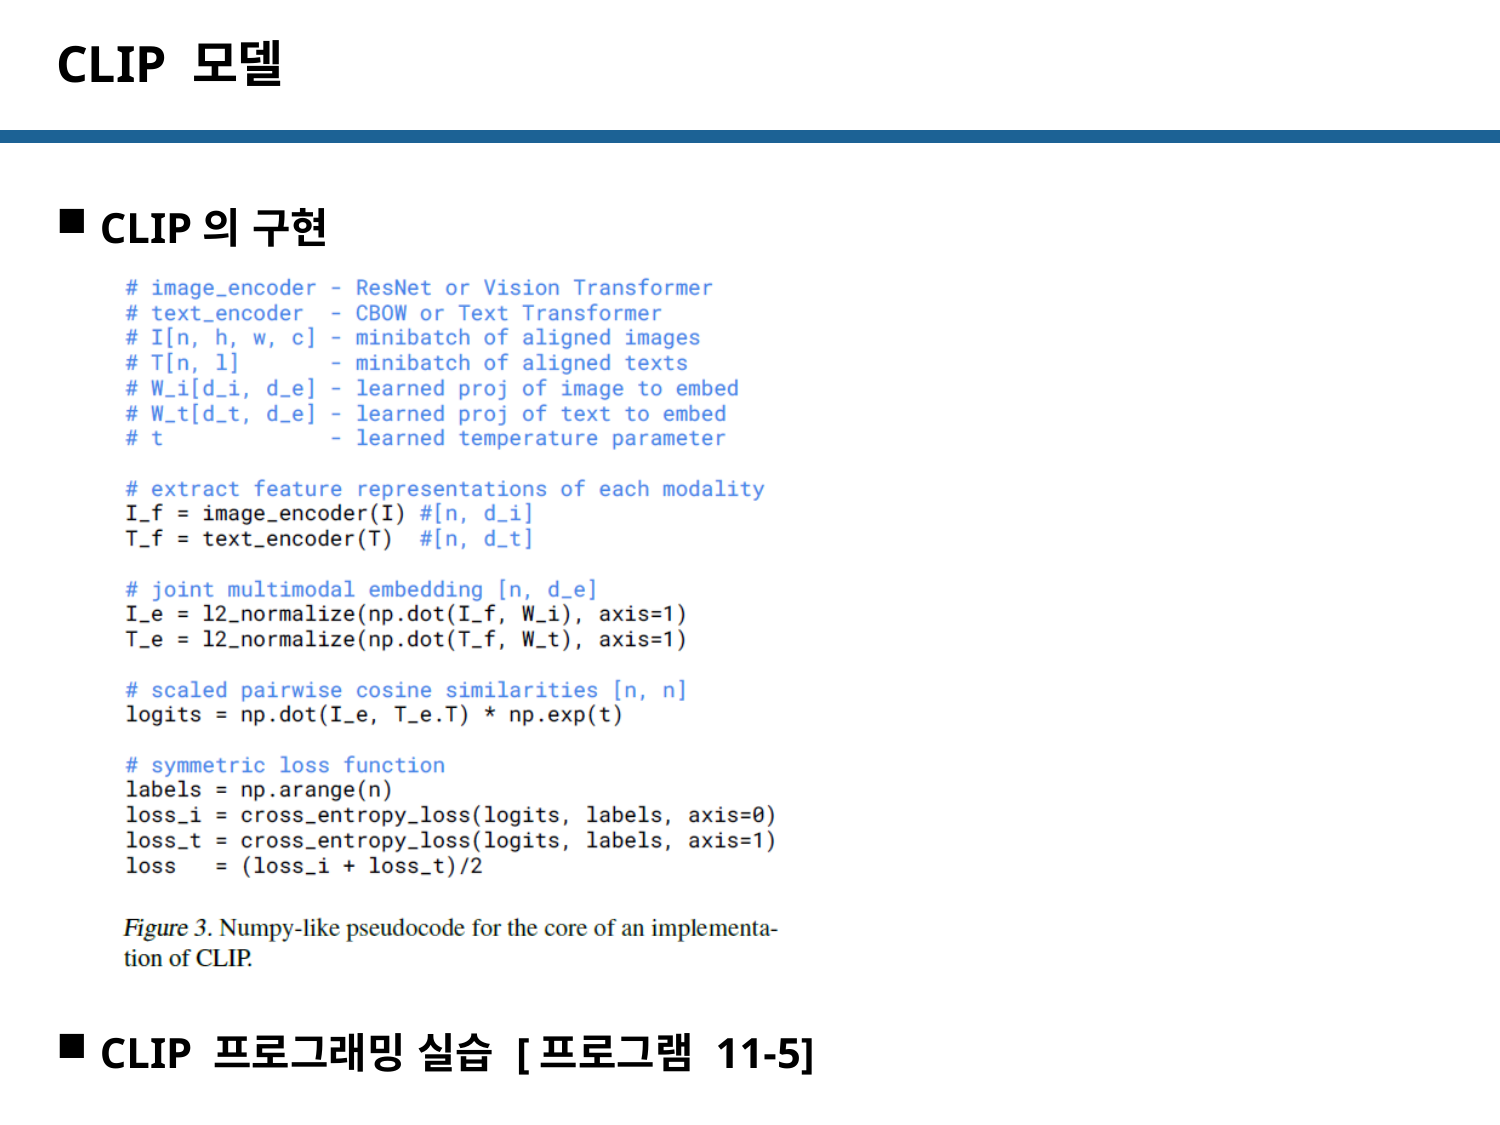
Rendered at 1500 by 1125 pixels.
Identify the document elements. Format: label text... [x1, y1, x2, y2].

title CLIP 모델 [41, 17, 1282, 108]
list CLIP의 구현 CLIP 프로그래밍 실습 [프로그램 11-5] [41, 169, 1459, 1067]
picture [111, 266, 785, 977]
